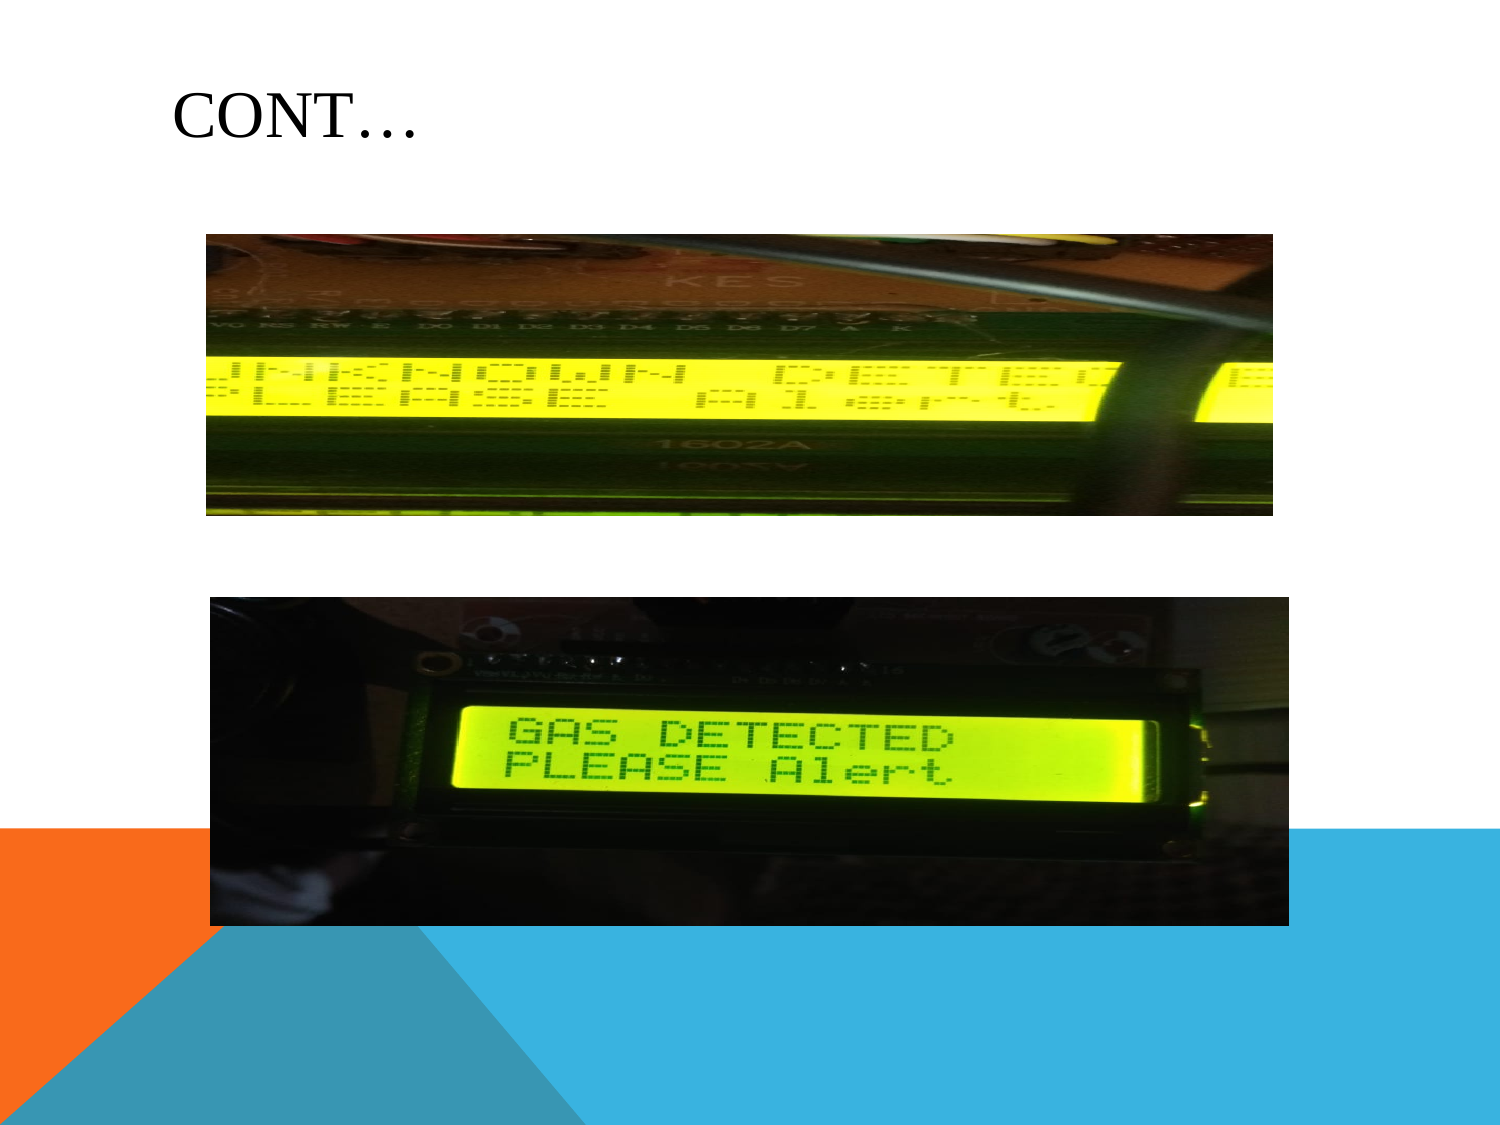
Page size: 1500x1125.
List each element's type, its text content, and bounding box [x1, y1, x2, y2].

title Cont… [157, 35, 1500, 188]
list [206, 234, 1274, 516]
picture [210, 597, 1290, 926]
